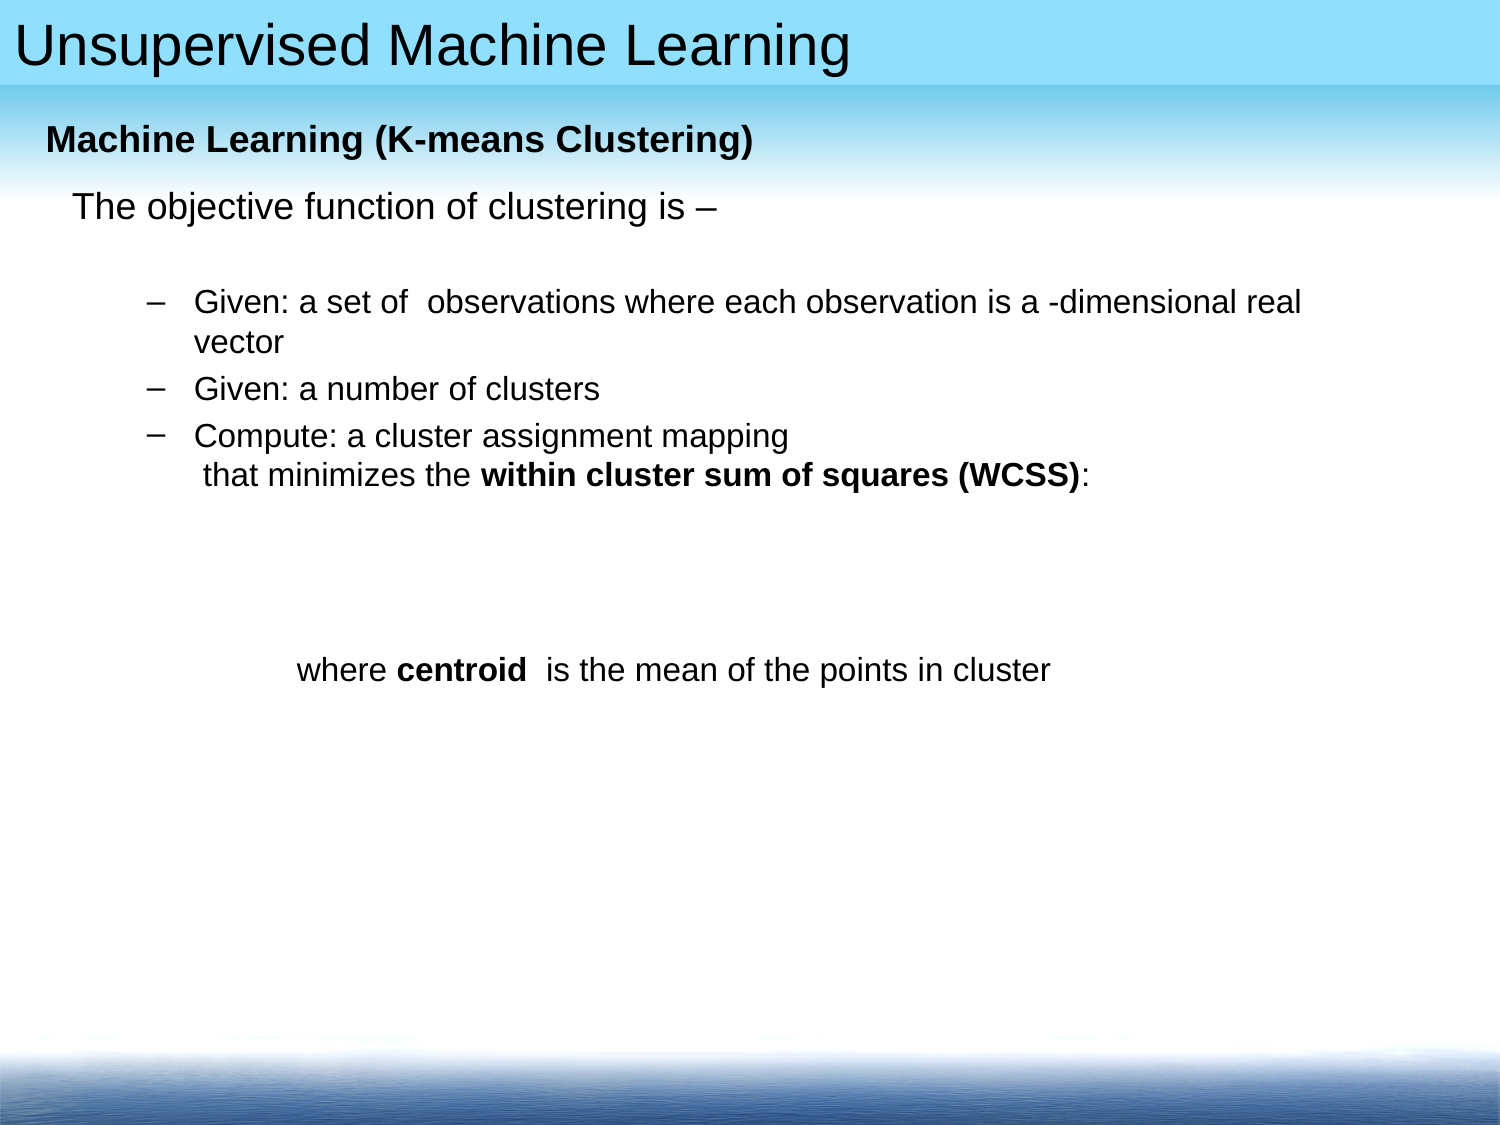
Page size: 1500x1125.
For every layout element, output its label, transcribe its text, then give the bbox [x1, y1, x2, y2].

title Machine Learning (K-means Clustering) [30, 107, 1413, 175]
picture [0, 1037, 1500, 1125]
